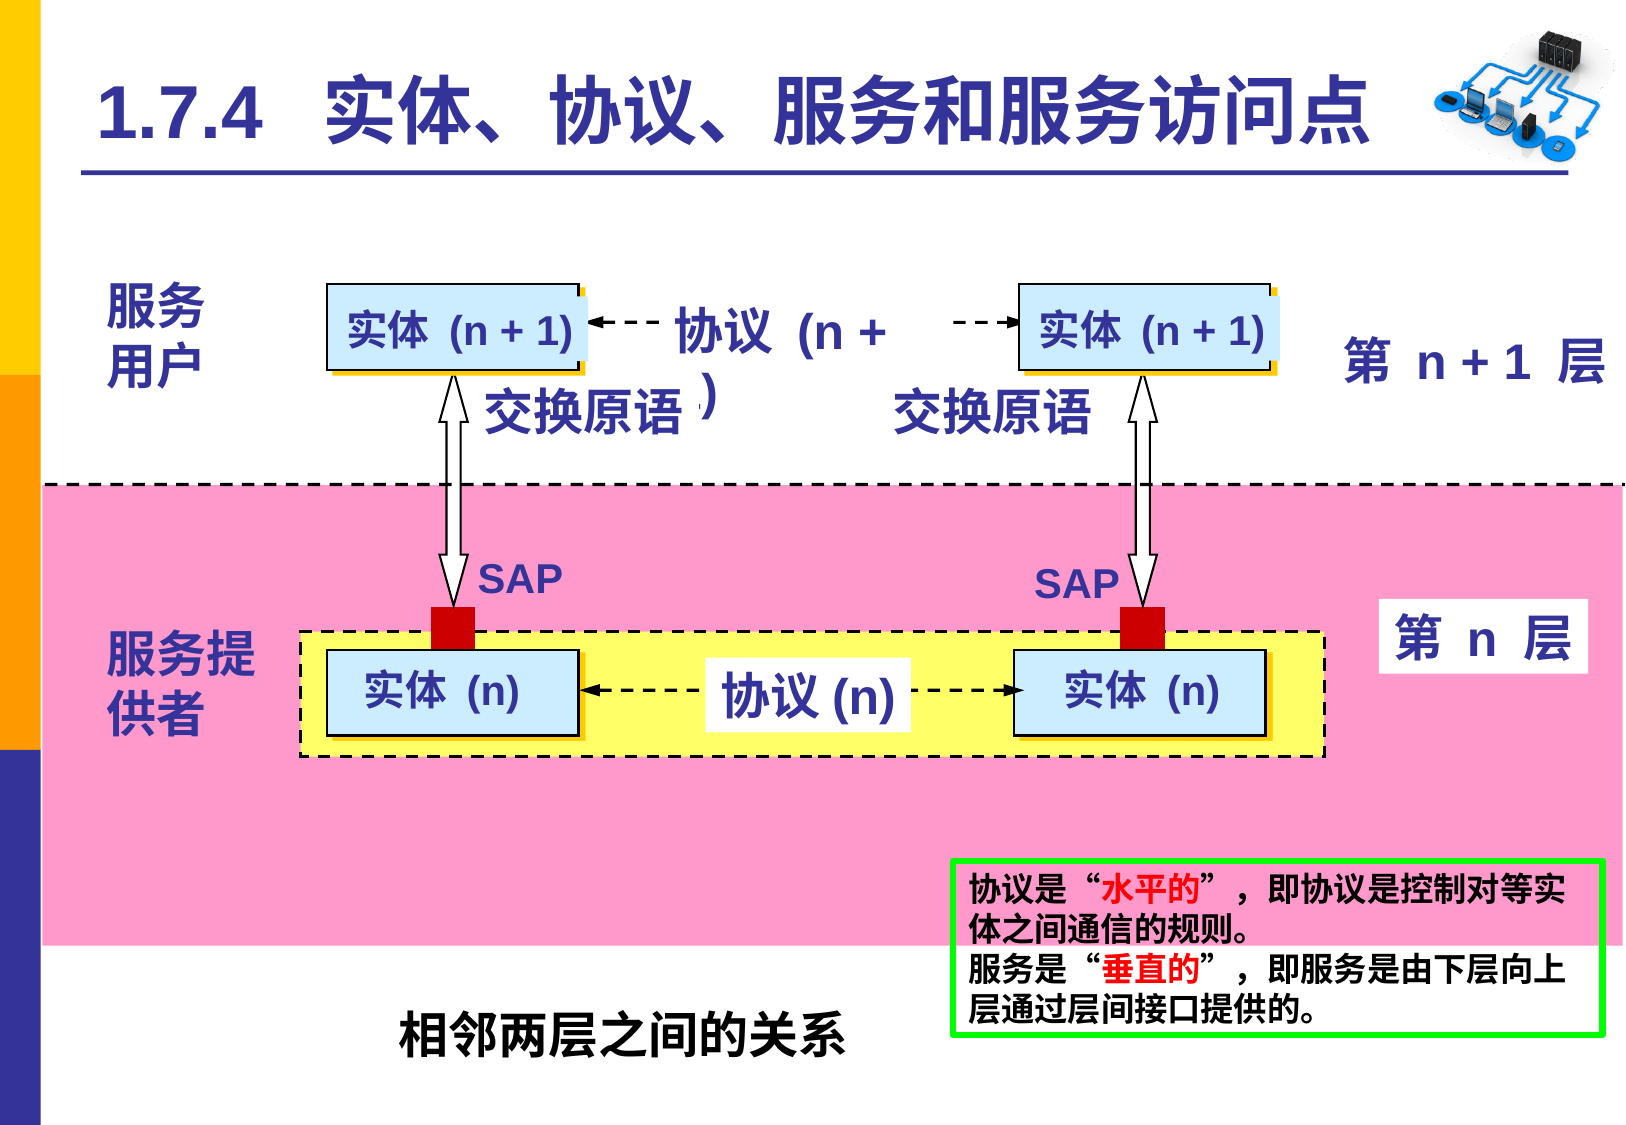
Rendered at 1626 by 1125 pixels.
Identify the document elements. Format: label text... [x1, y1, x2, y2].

picture [1431, 30, 1616, 165]
text_box 协议是“水平的”，即协议是控制对等实体之间通信的规则。 服务是“垂直的”，即服务是由下层向上层通过层间接口提供的。 [953, 957, 1603, 1036]
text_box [42, 255, 1625, 946]
text_box 相邻两层之间的关系 [231, 996, 1015, 1071]
title 1.7.4 实体、协议、服务和服务访问点 [81, 30, 1569, 161]
